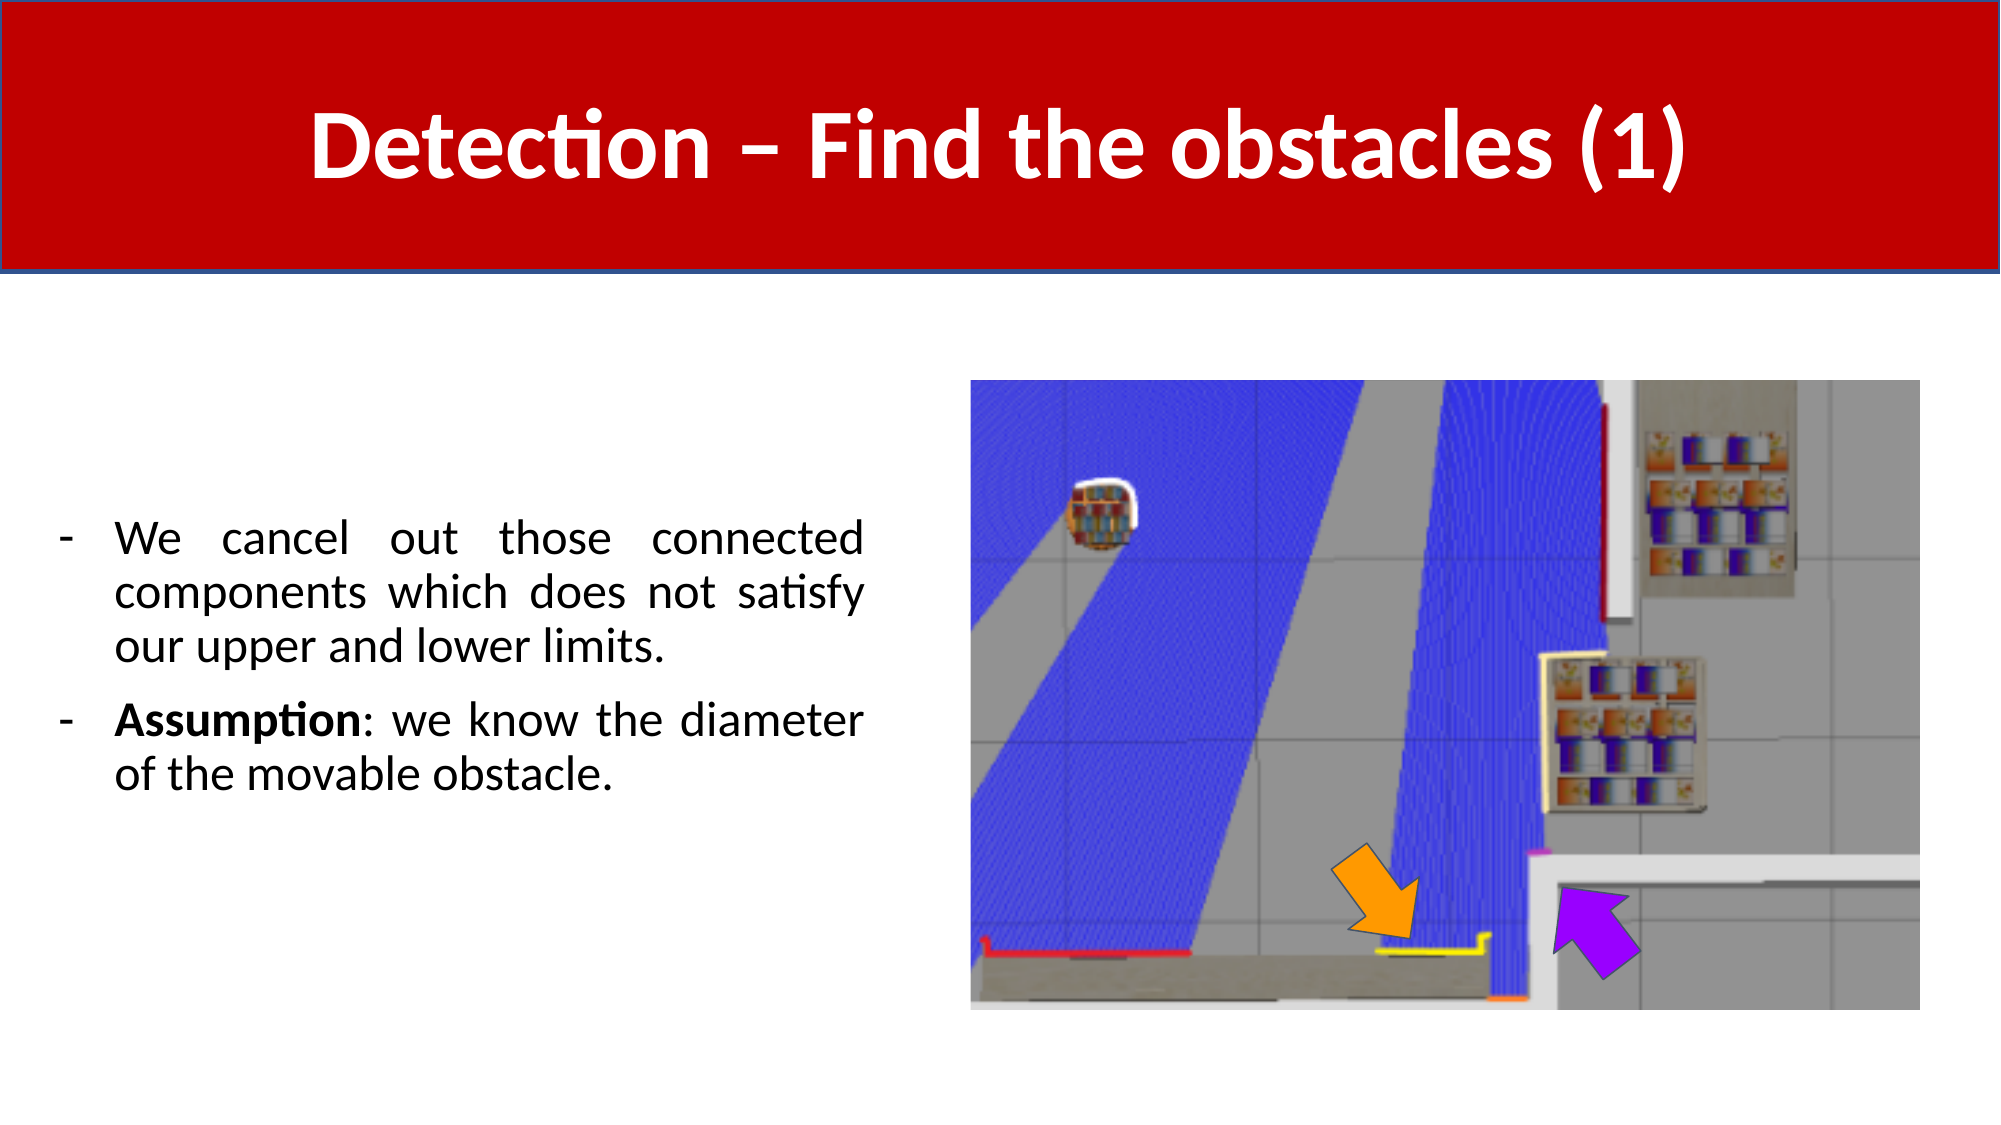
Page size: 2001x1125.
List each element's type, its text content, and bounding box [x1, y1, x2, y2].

picture [970, 379, 1921, 1010]
text_box [0, 0, 2000, 272]
text_box Detection – Find the obstacles (1) [249, 39, 1750, 208]
text_box We cancel out those connected components which does not satisfy our upper and lower limits. Assumption: we know the diameter of the movable obstacle. [43, 503, 881, 886]
